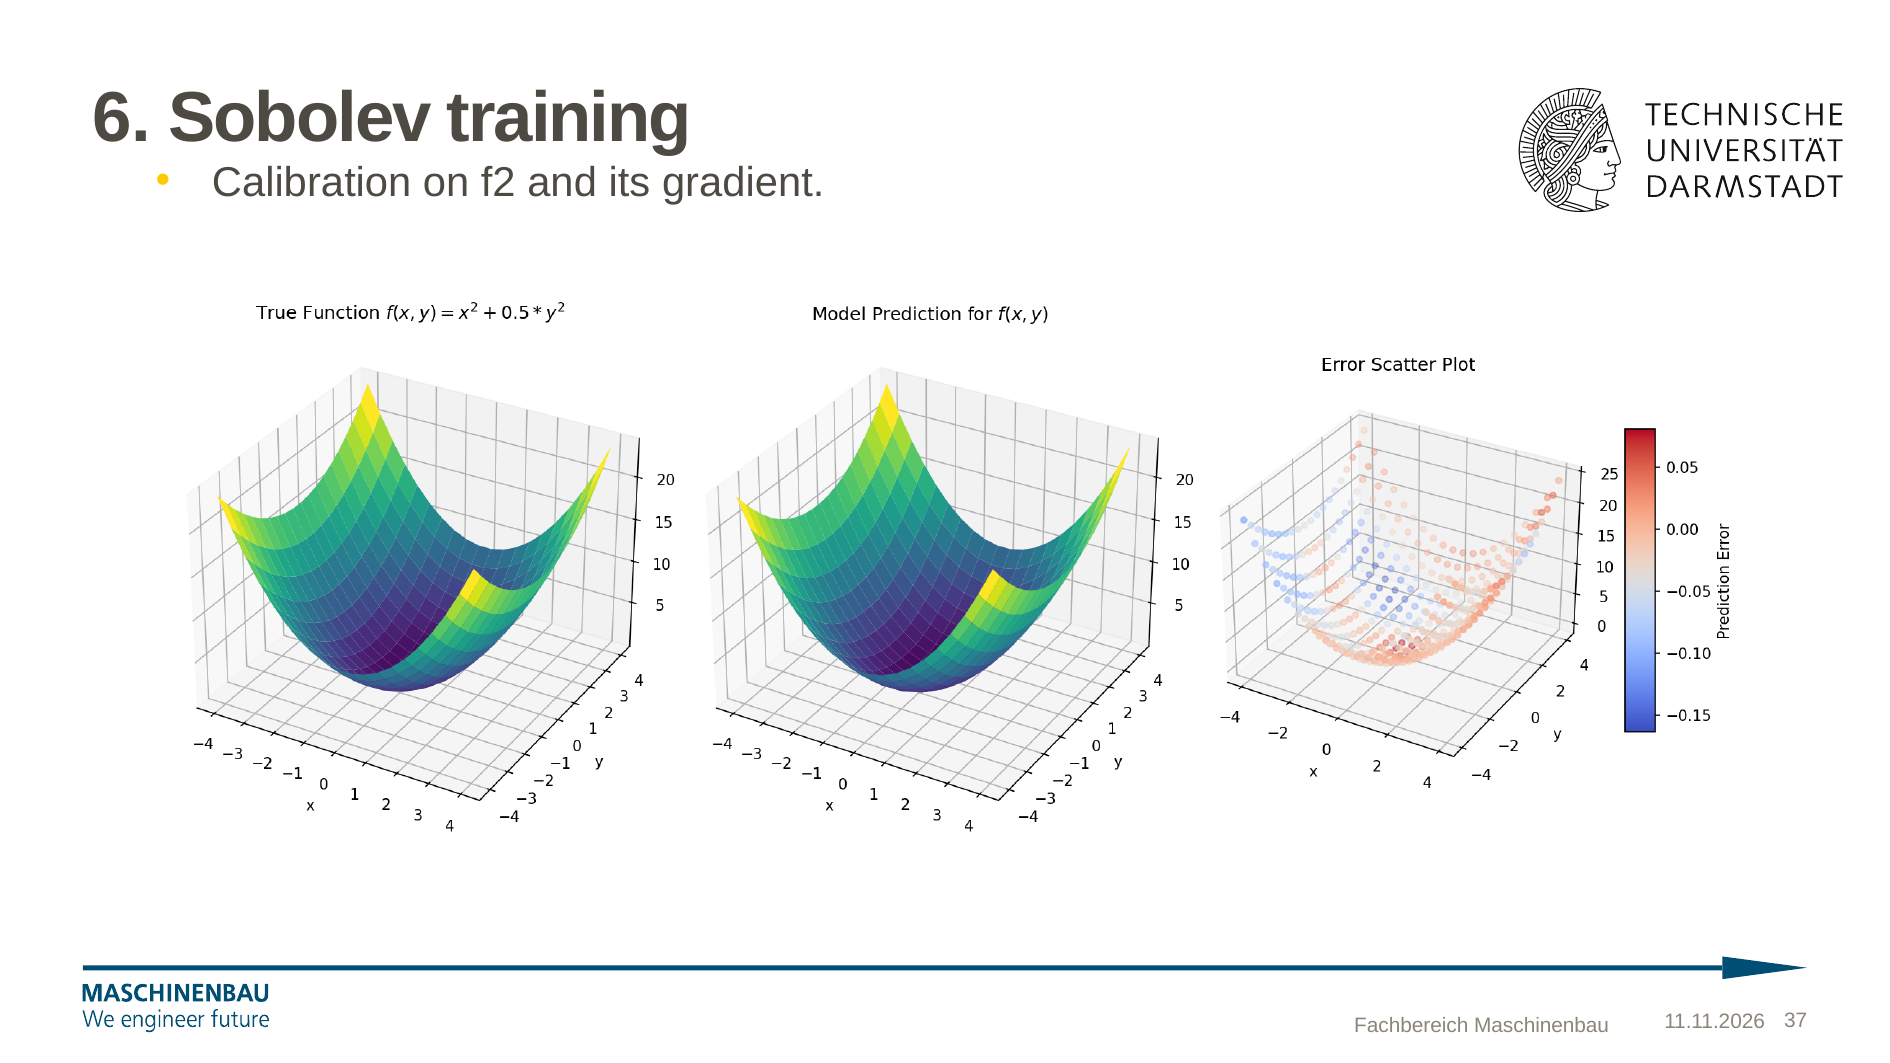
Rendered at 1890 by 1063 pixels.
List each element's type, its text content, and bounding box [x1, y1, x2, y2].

picture [148, 291, 1742, 844]
slide_number 37 [1748, 980, 1808, 1028]
title 6. Sobolev training [92, 70, 1525, 225]
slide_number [1639, 973, 1790, 1033]
text_box Calibration on f2 and its gradient. [155, 154, 1462, 205]
footer Fachbereich Maschinenbau [288, 973, 1639, 1037]
